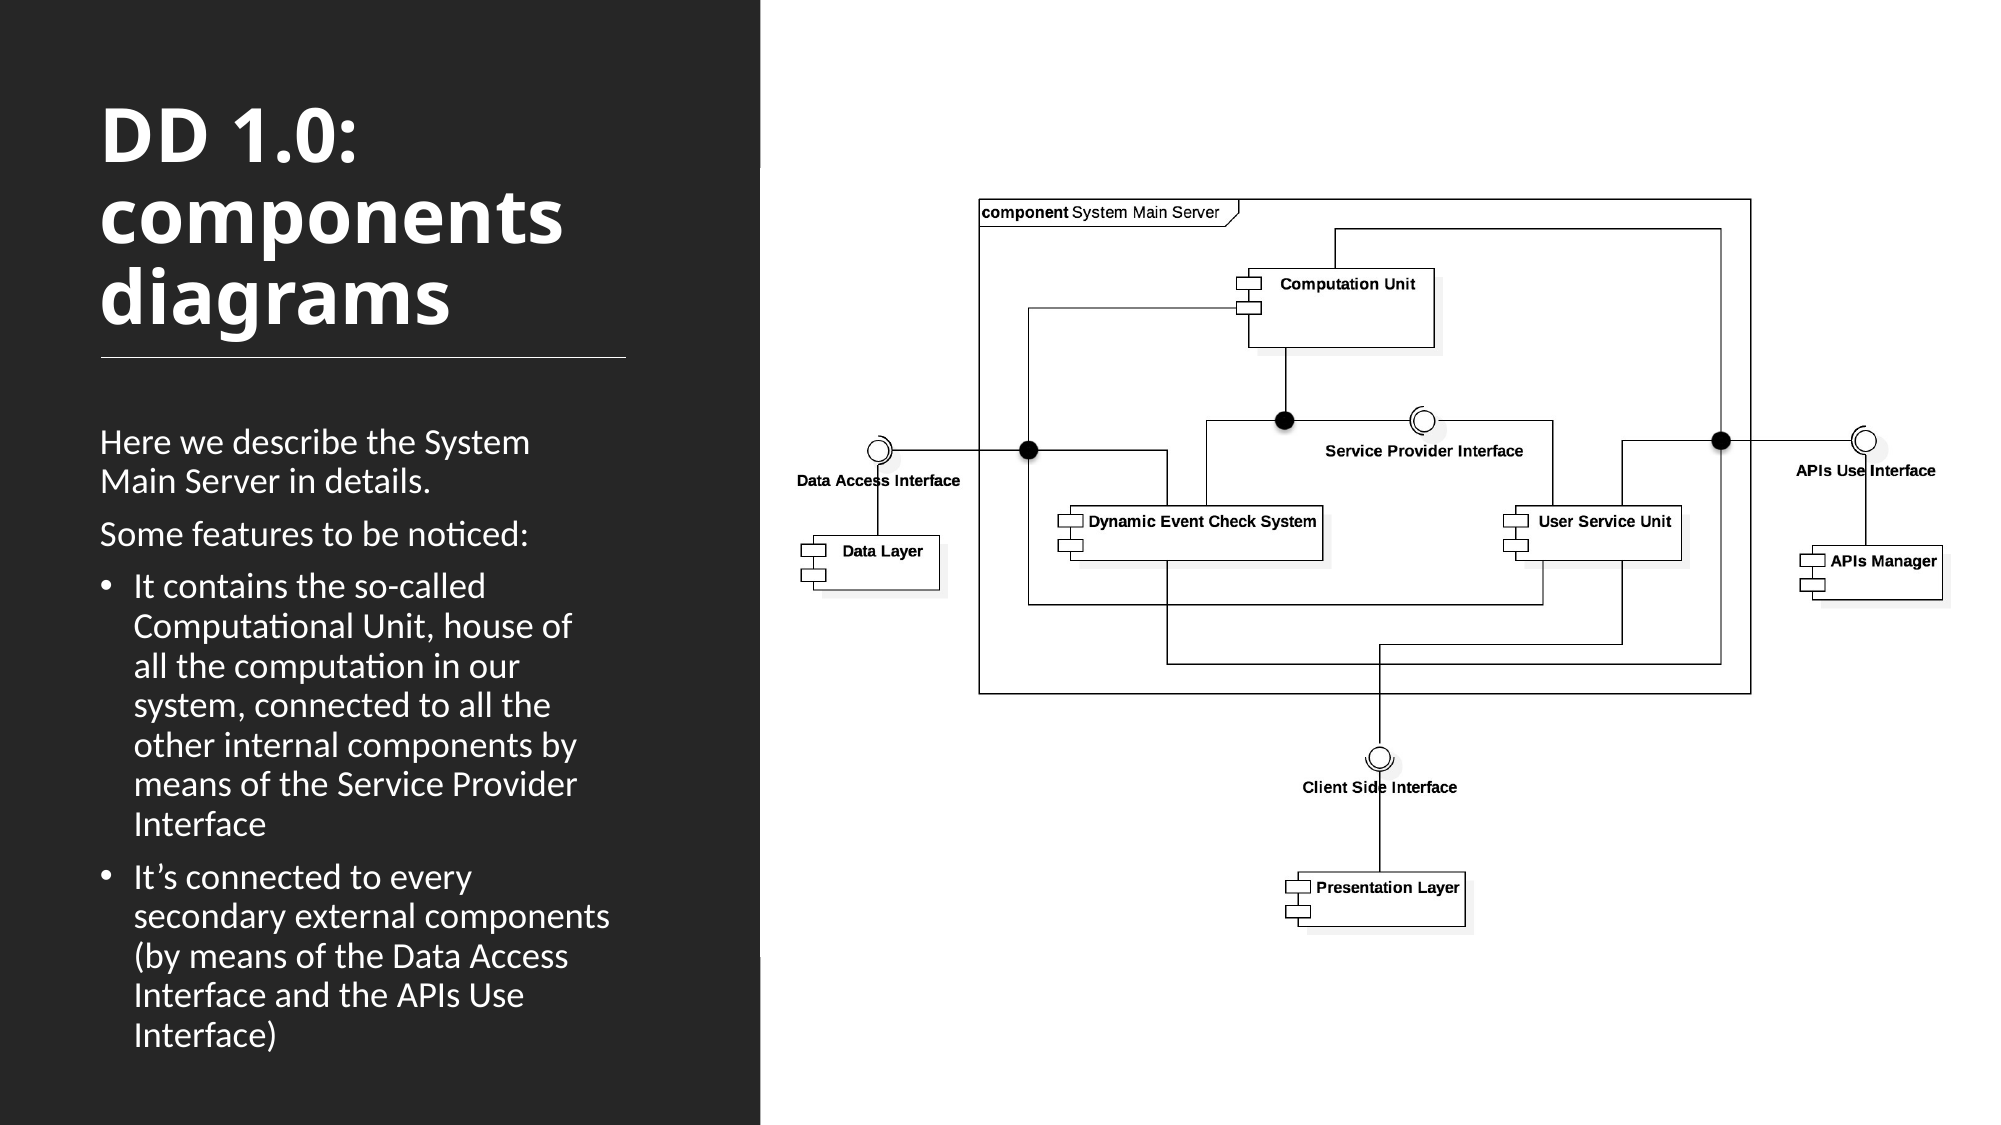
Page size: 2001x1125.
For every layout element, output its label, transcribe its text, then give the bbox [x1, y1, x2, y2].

list Here we describe the System Main Server in details. Some features to be noticed: It contains the so-called Computational Unit, house of all the computation in our system, connected to all the other internal components by means of the Service Provider Interface It’s connected to every secondary external components (by means of the Data Access Interface and the APIs Use Interface) [84, 414, 627, 1068]
picture [760, 168, 1973, 957]
title DD 1.0: components diagrams [84, 82, 730, 358]
text_box [0, 0, 761, 1125]
